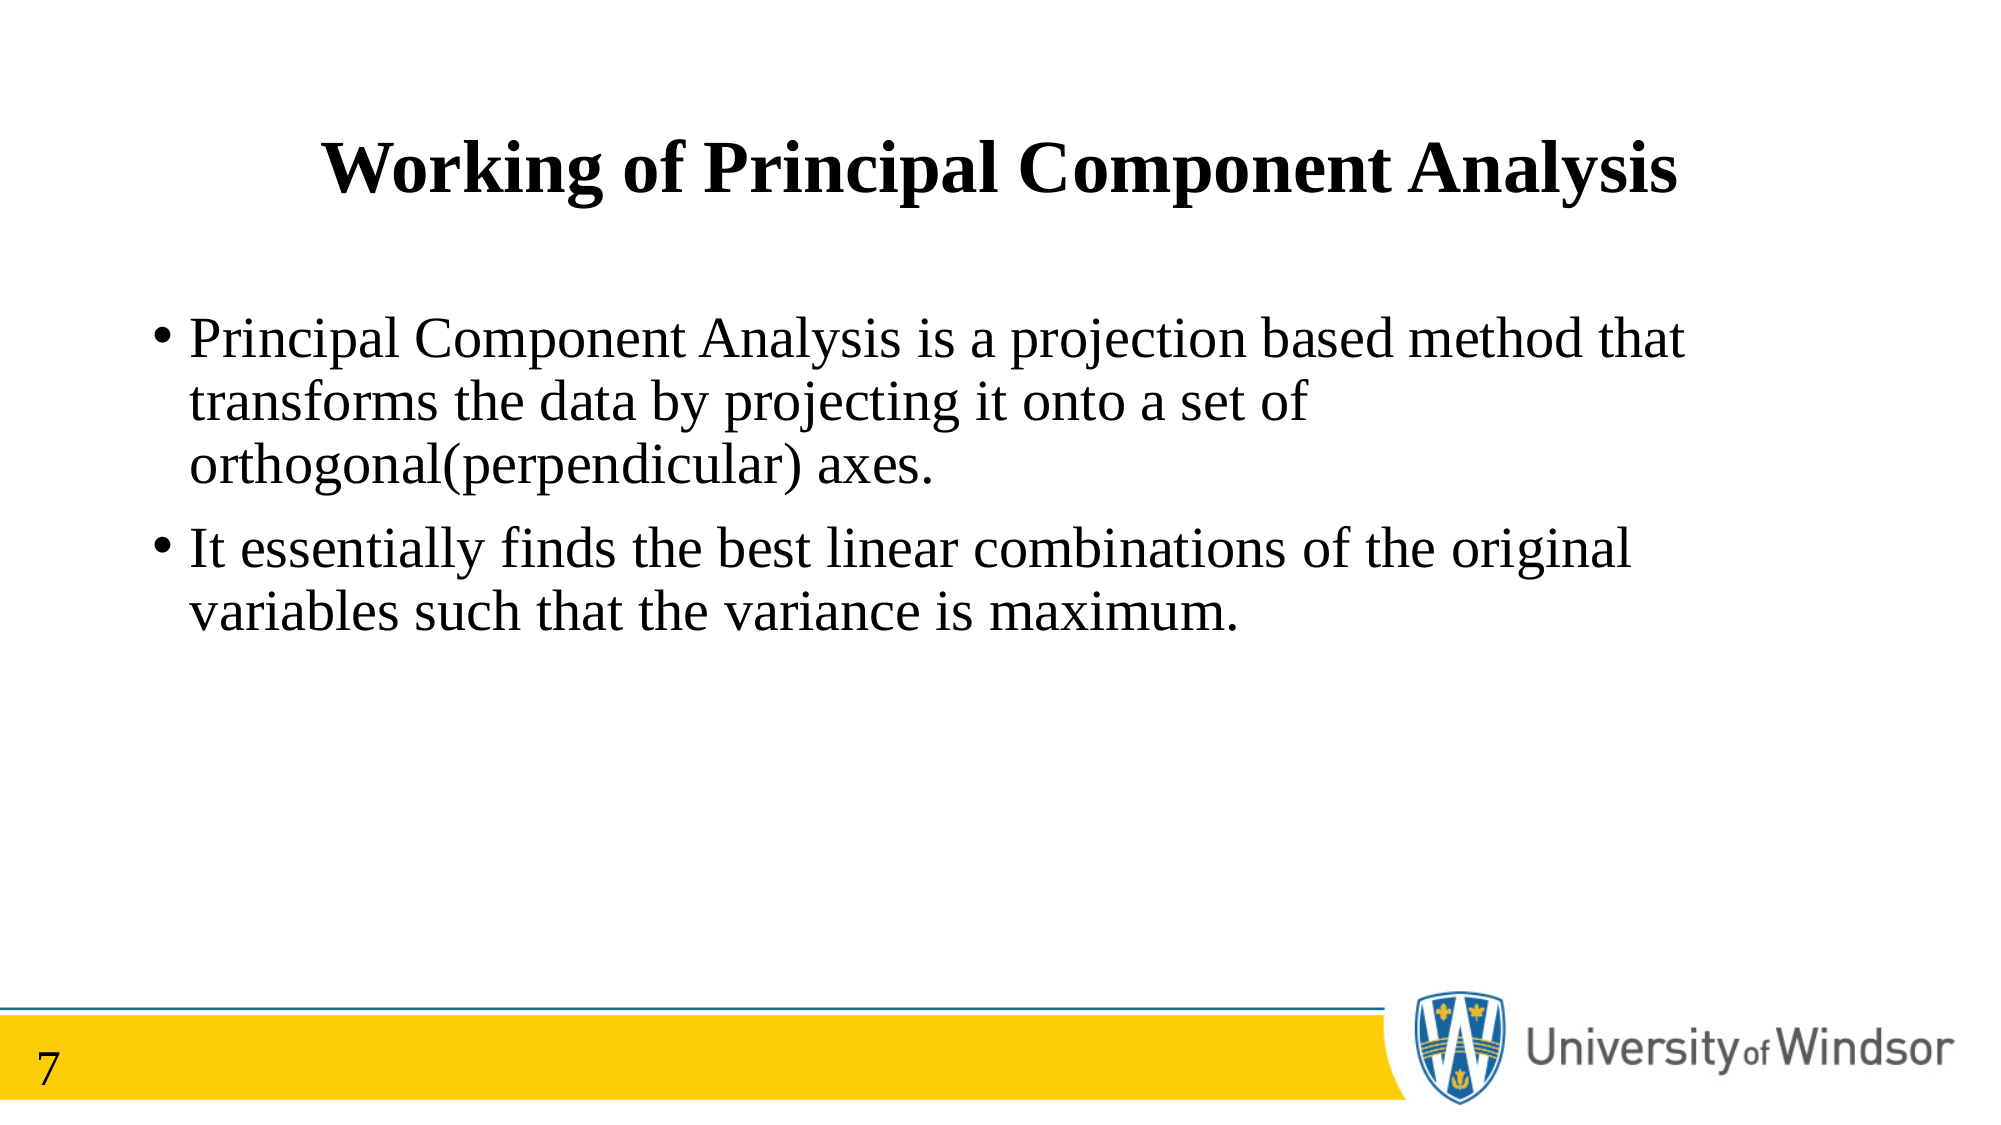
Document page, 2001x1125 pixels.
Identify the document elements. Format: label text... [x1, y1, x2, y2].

title Working of Principal Component Analysis [137, 59, 1863, 278]
text_box 7 [21, 1028, 92, 1104]
list Principal Component Analysis is a projection based method that transforms the data by projecting it onto a set of orthogonal(perpendicular) axes. It essentially finds the best linear combinations of the original variables such that the variance is maximum. [137, 299, 1863, 1014]
picture [0, 974, 2000, 1125]
